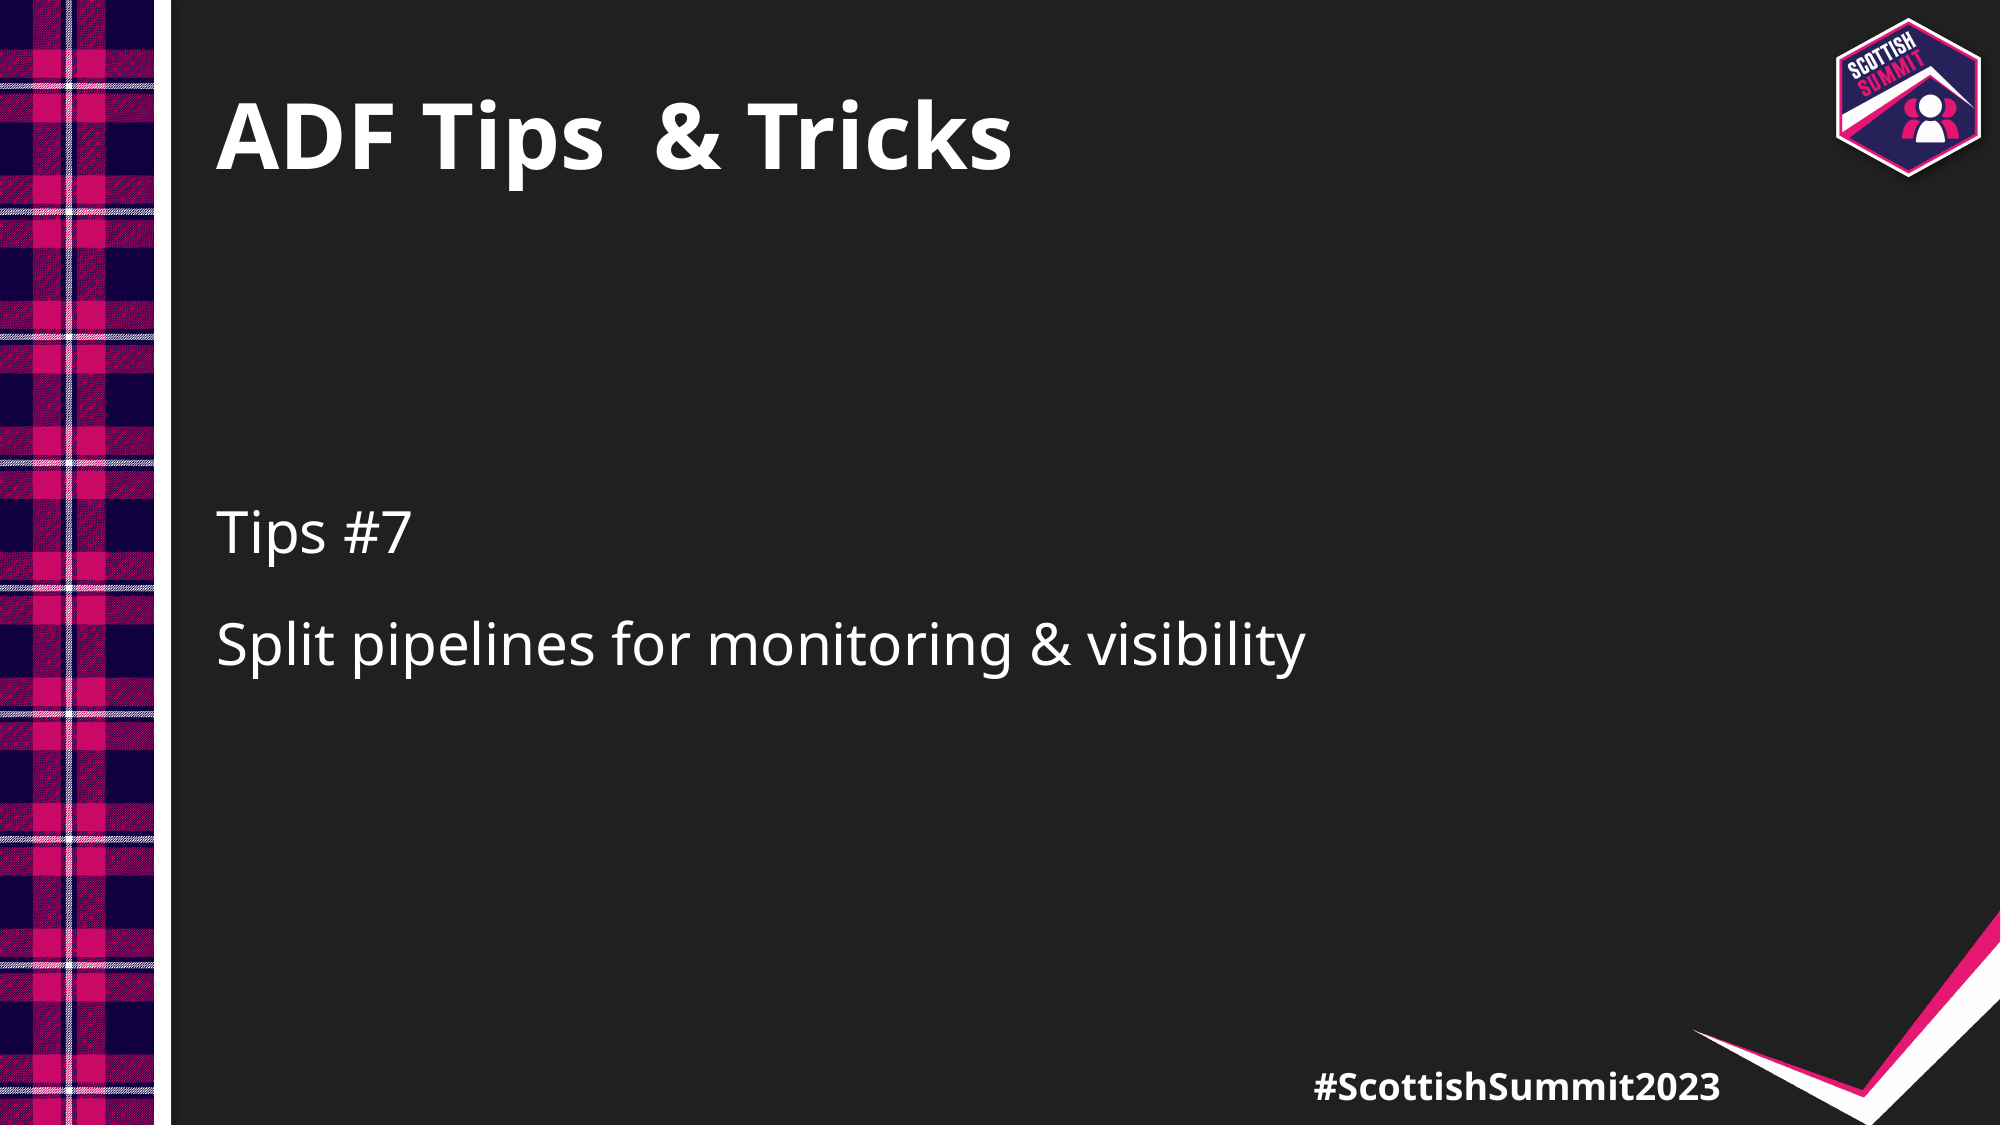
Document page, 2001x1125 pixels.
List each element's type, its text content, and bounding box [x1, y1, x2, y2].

picture [1705, 1077, 1713, 1084]
title ADF Tips & Tricks [201, 30, 1927, 249]
picture [1827, 16, 1990, 179]
list Tips #7 Split pipelines for monitoring & visibility [201, 263, 1927, 1005]
picture [0, 0, 154, 1125]
picture [1684, 843, 2001, 1125]
